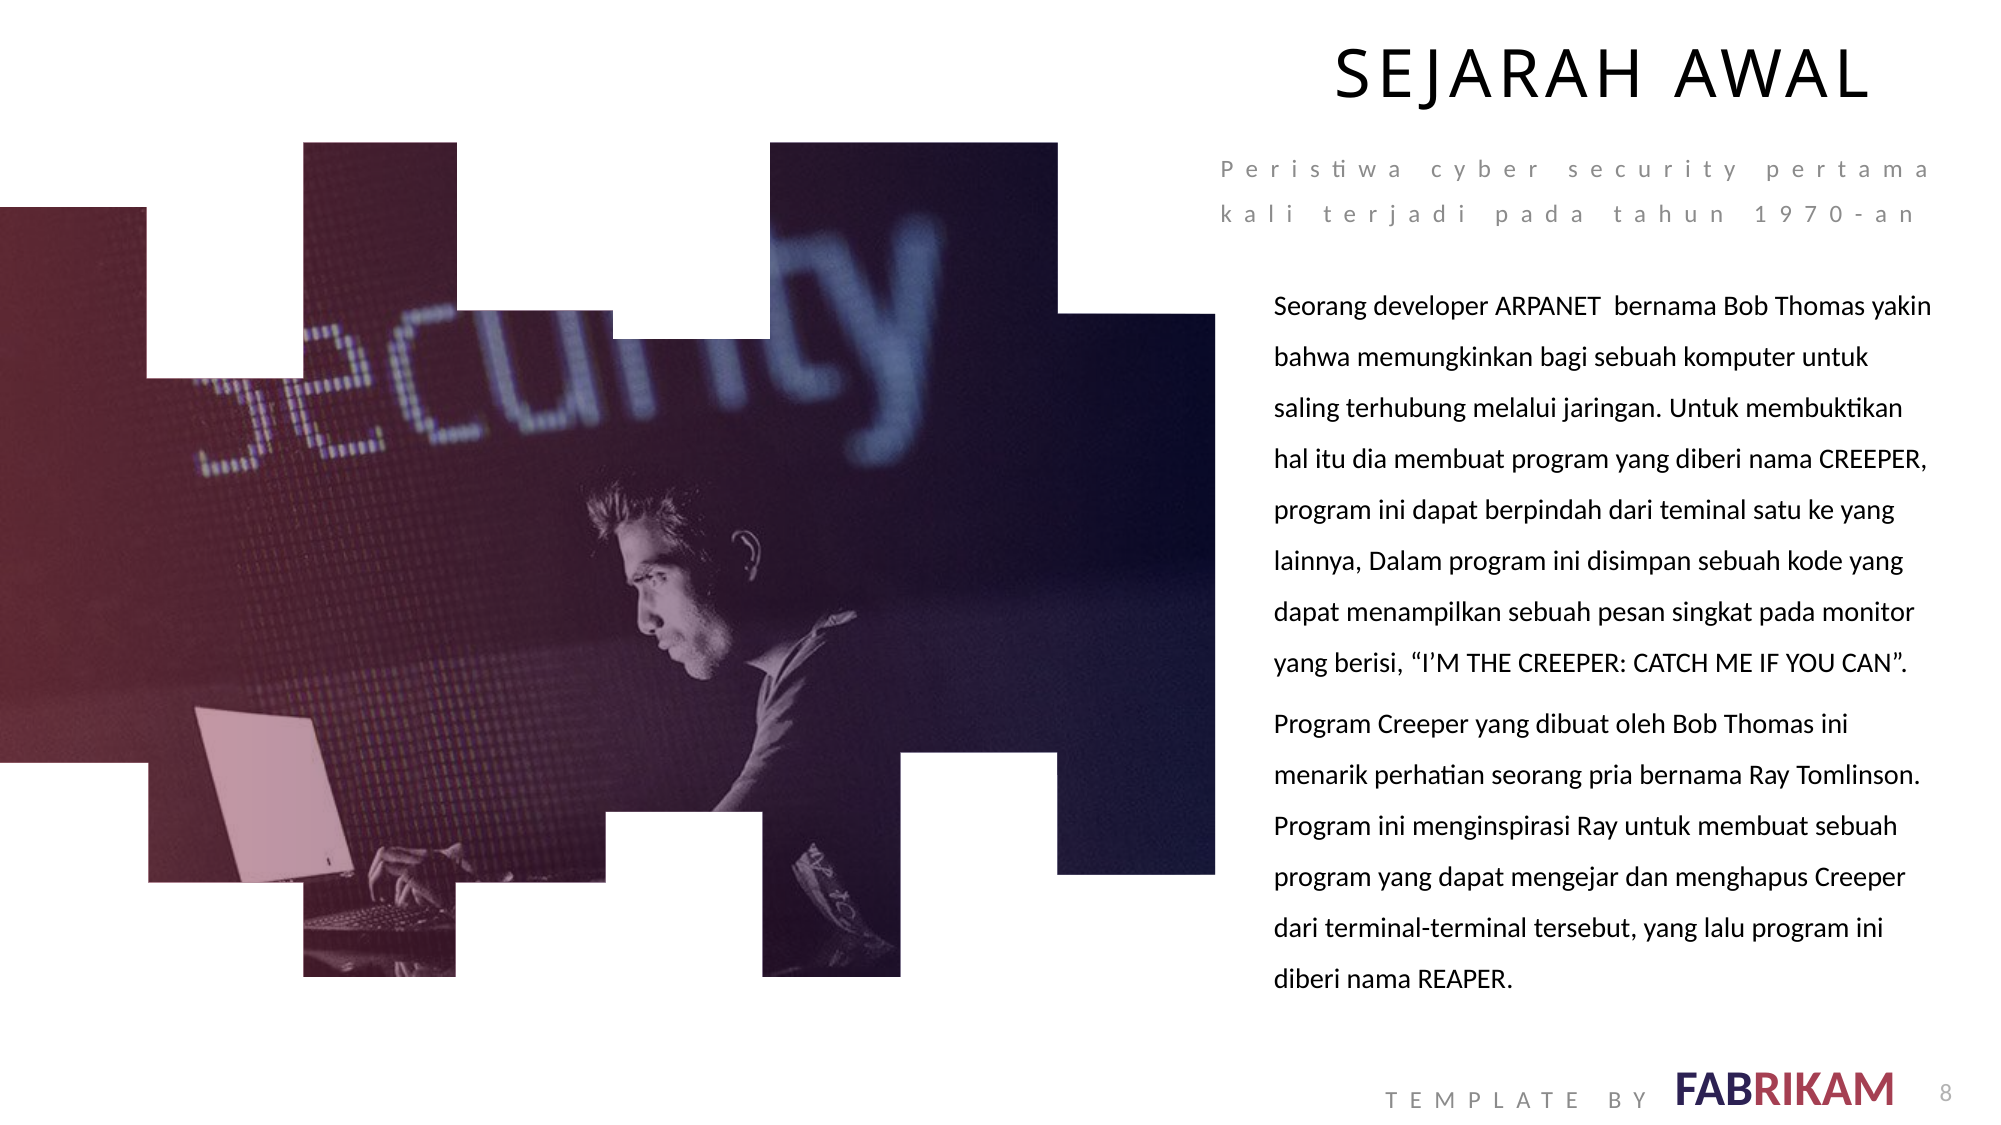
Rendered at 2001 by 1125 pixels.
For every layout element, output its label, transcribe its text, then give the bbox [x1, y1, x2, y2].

picture [0, 142, 1216, 977]
list Peristiwa cyber security pertama kali terjadi pada tahun 1970-an [1220, 118, 2000, 248]
text_box TEMPLATE BY [1370, 1061, 1895, 1121]
slide_number 8 [1895, 1061, 1968, 1121]
title sejarah awal [1215, 23, 1991, 118]
list Seorang developer ARPANET bernama Bob Thomas yakin bahwa memungkinkan bagi sebuah komputer untuk saling terhubung melalui jaringan. Untuk membuktikan hal itu dia membuat program yang diberi nama CREEPER, program ini dapat berpindah dari teminal satu ke yang lainnya, Dalam program ini disimpan sebuah kode yang dapat menampilkan sebuah pesan singkat pada monitor yang berisi, “I’M THE CREEPER: CATCH ME IF YOU CAN”. Program Creeper yang dibuat oleh Bob Thomas ini menarik perhatian seorang pria bernama Ray Tomlinson. Program ini menginspirasi Ray untuk membuat sebuah program yang dapat mengejar dan menghapus Creeper dari terminal-terminal tersebut, yang lalu program ini diberi nama REAPER. [1273, 262, 1934, 1061]
